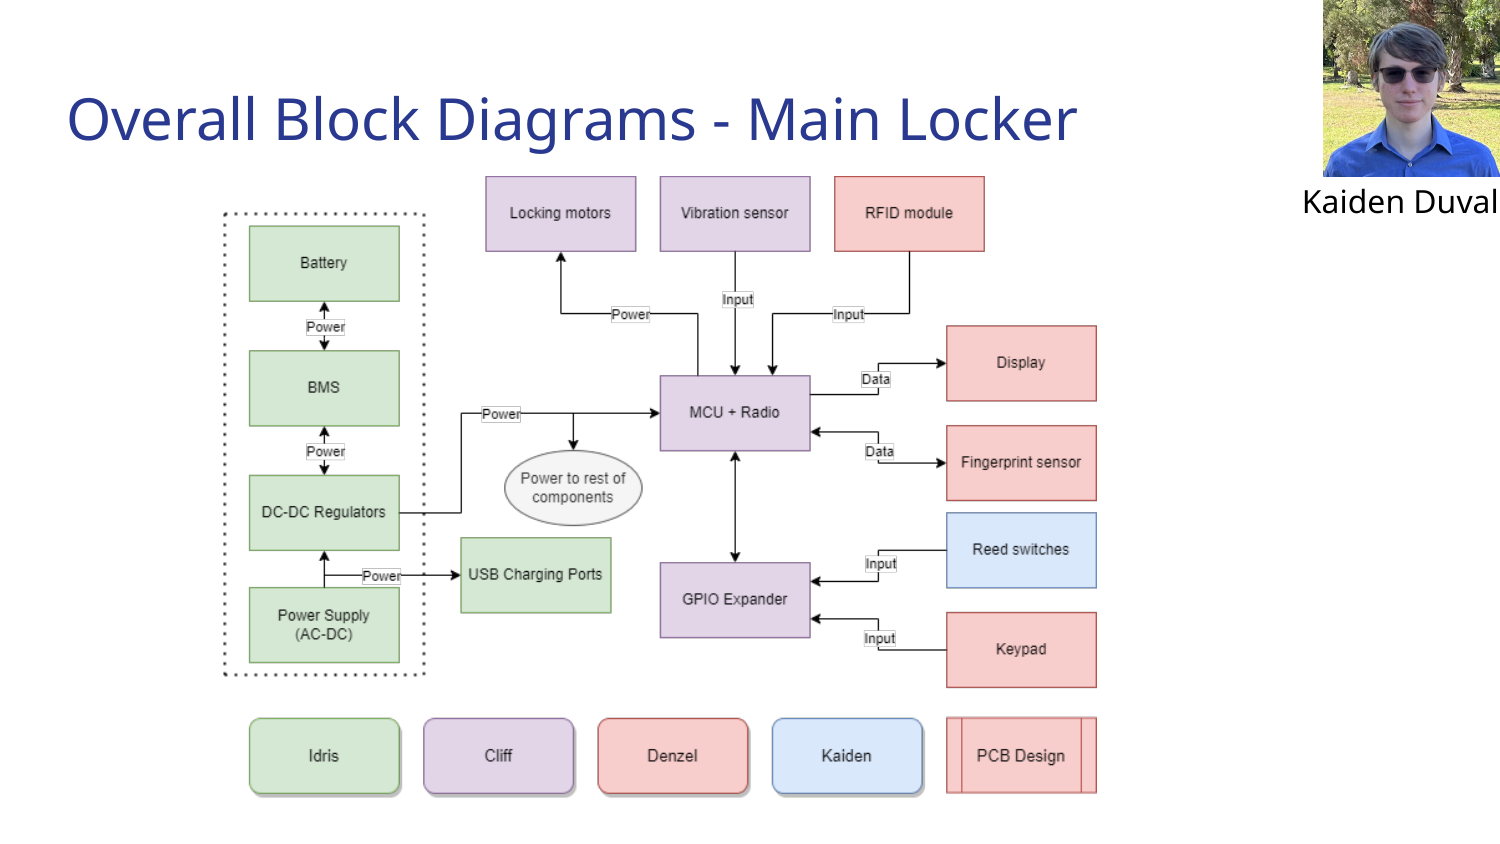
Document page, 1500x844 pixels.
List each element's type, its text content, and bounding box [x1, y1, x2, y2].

picture [1323, 0, 1500, 177]
picture [223, 176, 1097, 804]
text_box Kaiden Duvall [1286, 166, 1500, 274]
title Overall Block Diagrams - Main Locker [51, 67, 1318, 167]
